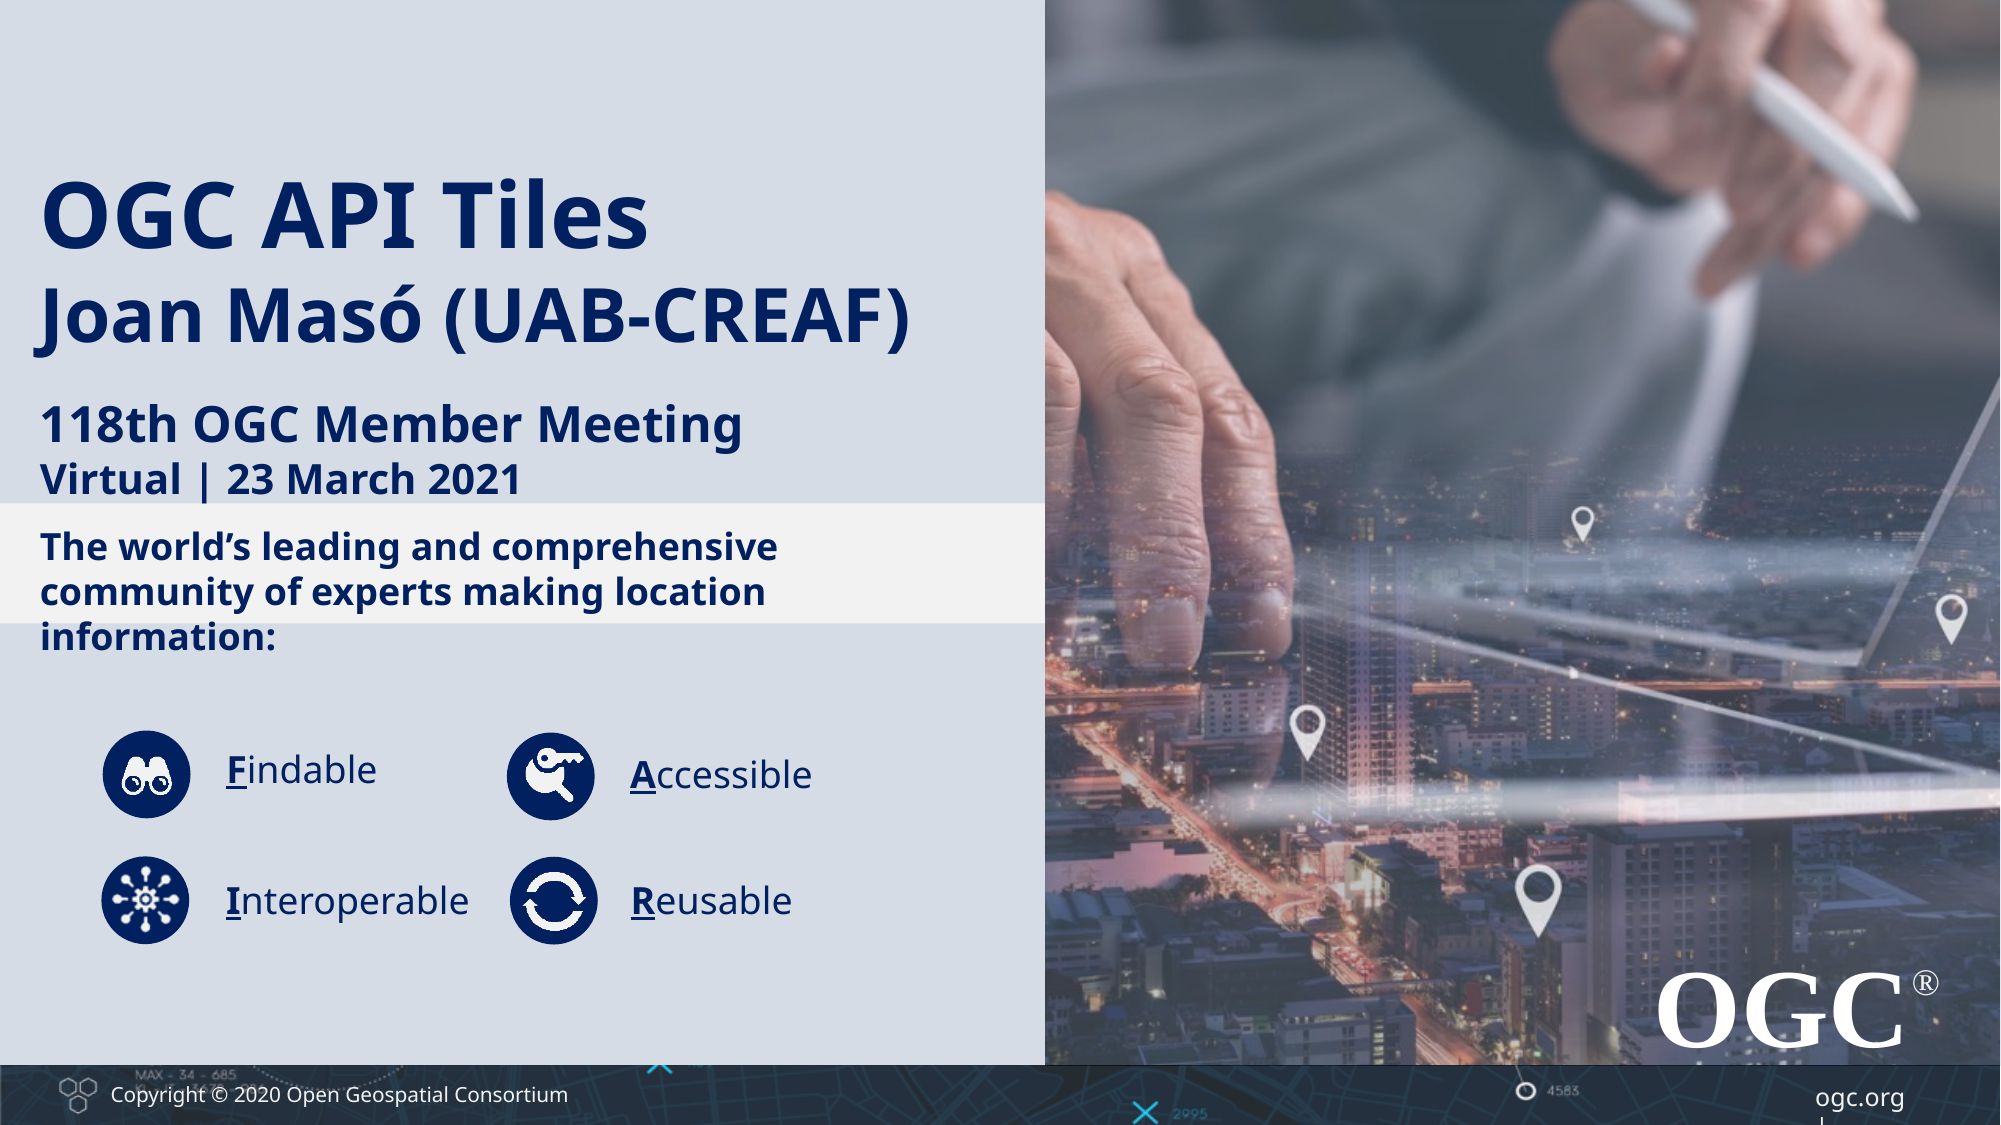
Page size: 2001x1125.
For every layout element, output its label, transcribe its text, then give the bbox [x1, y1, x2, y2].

picture [510, 730, 599, 819]
picture [51, 1069, 106, 1123]
footer Copyright © 2020 Open Geospatial Consortium [1045, 0, 2001, 1066]
picture [502, 853, 603, 954]
text_box OGC API Tiles Joan Masó (UAB-CREAF) [25, 149, 1045, 365]
picture [108, 737, 185, 814]
text_box 118th OGC Member Meeting Virtual | 23 March 2021 [25, 385, 1045, 510]
picture [95, 849, 197, 950]
